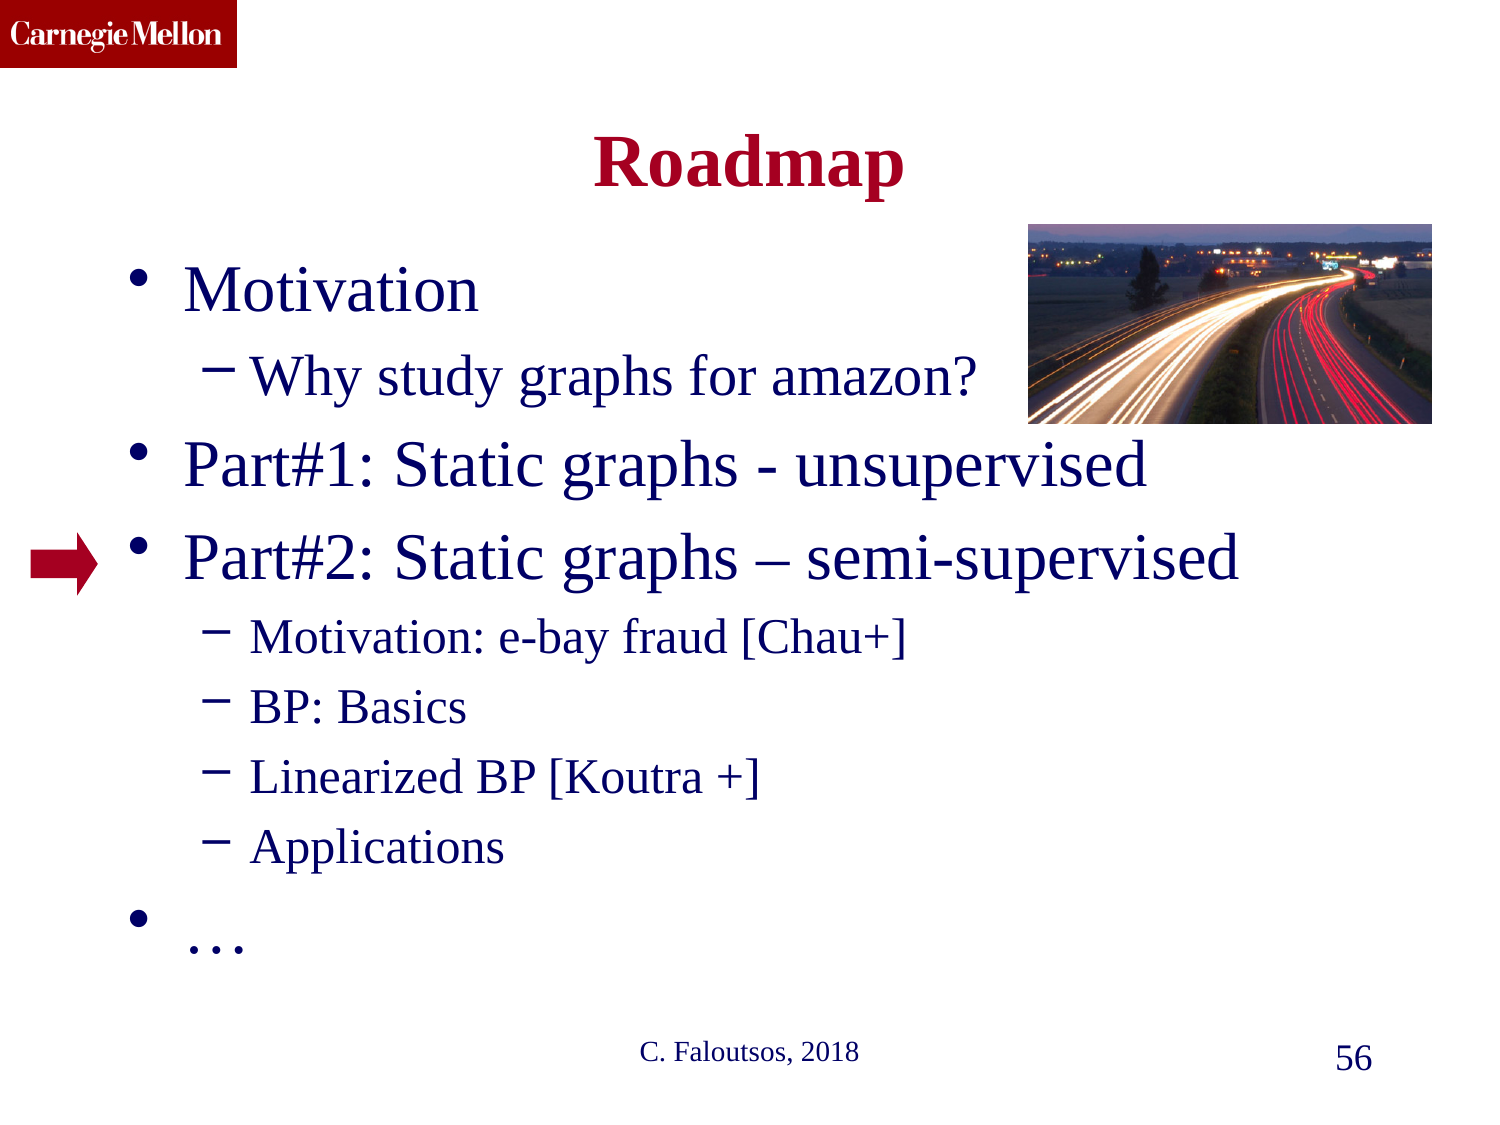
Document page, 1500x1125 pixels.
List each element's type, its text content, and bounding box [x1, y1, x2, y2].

title Roadmap [112, 99, 1388, 213]
picture [0, 0, 237, 68]
slide_number 56 [1074, 1024, 1388, 1101]
footer C. Faloutsos, 2018 [512, 1024, 988, 1101]
list Motivation Why study graphs for amazon? Part#1: Static graphs - unsupervised Part#2: Static graphs – semi-supervised Motivation: e-bay fraud [Chau+] BP: Basics Linearized BP [Koutra +] Applications … [112, 237, 1388, 1001]
text_box [33, 540, 96, 588]
picture [1027, 224, 1432, 425]
